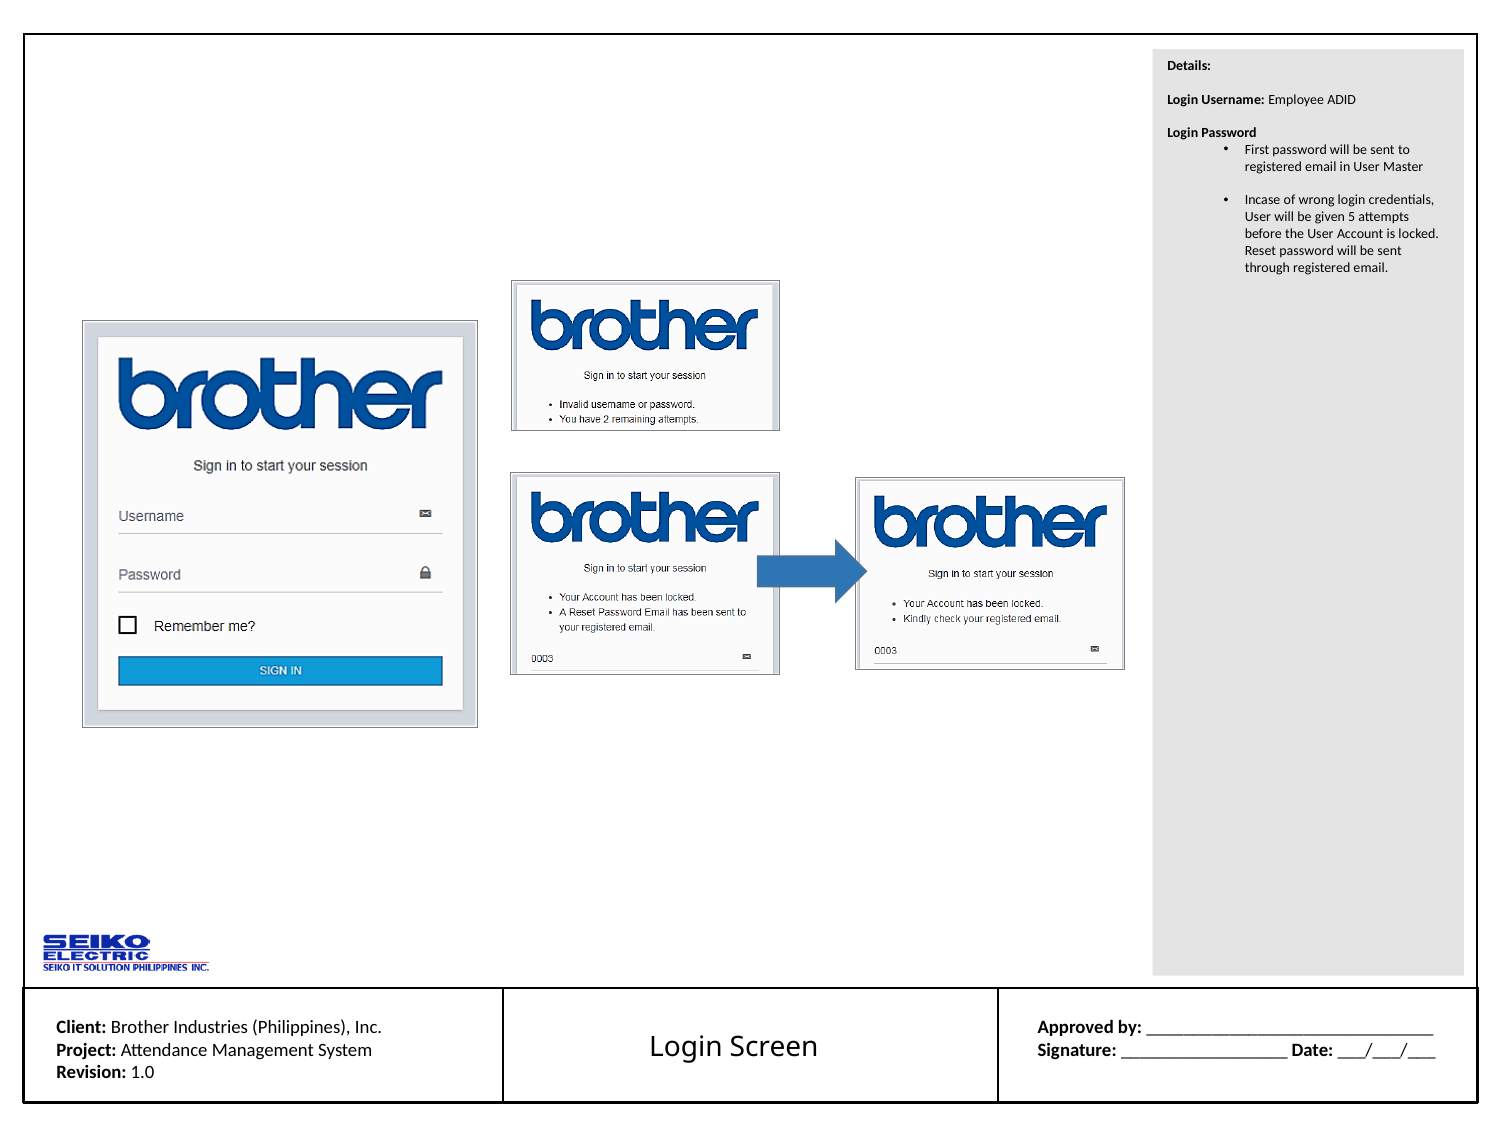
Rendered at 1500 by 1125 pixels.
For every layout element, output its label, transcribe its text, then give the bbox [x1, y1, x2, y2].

picture [855, 477, 1125, 670]
text_box Details: Login Username: Employee ADID Login Password First password will be sent to registered email in User Master Incase of wrong login credentials, User will be given 5 attempts before the User Account is locked. Reset password will be sent through registered email. [1152, 48, 1465, 977]
picture [510, 472, 780, 675]
text_box [780, 538, 855, 604]
picture [511, 280, 780, 431]
text_box Login Screen [496, 1020, 972, 1070]
picture [41, 932, 217, 978]
picture [82, 320, 478, 728]
